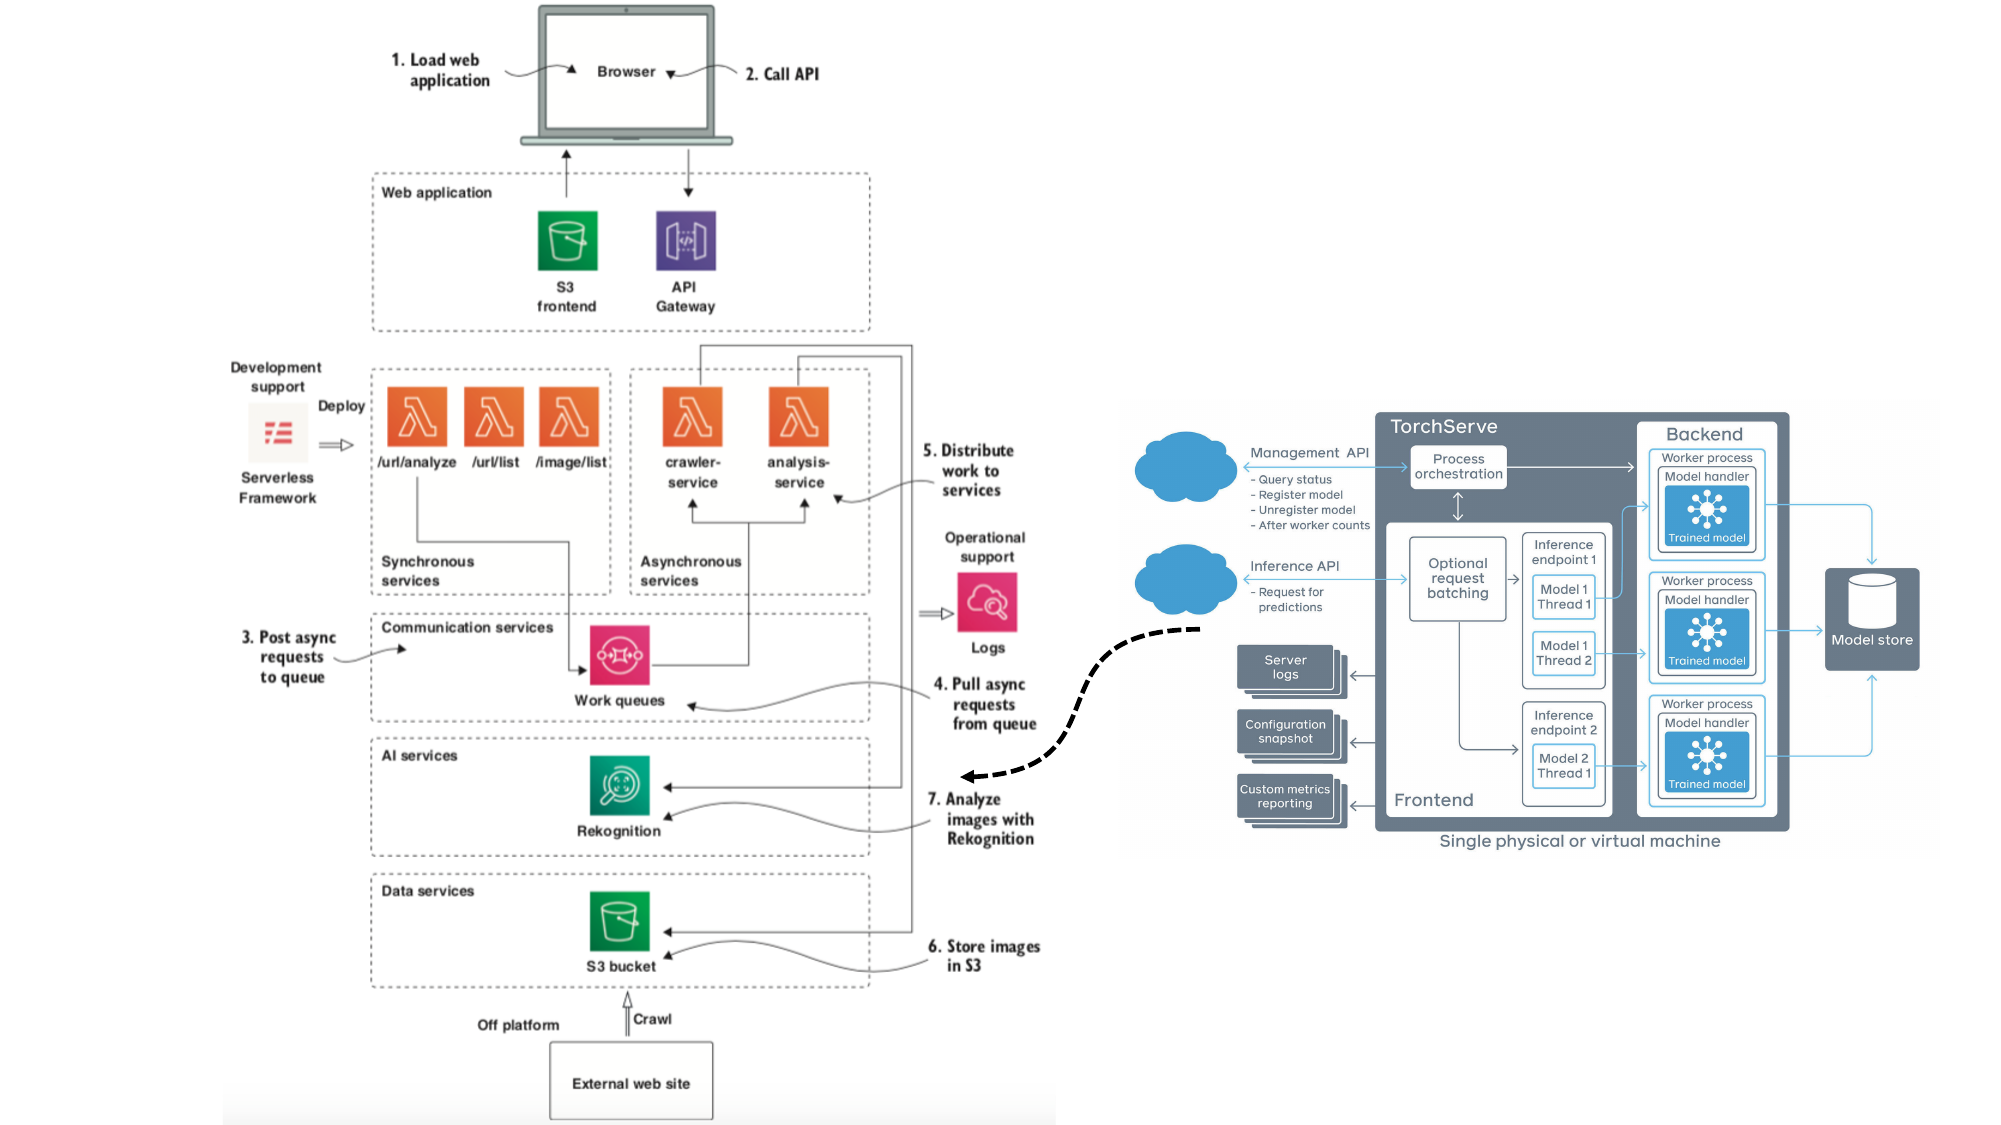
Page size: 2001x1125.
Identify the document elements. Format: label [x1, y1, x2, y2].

picture [221, 0, 1056, 1125]
text_box [959, 629, 1200, 778]
picture [1118, 399, 1940, 859]
